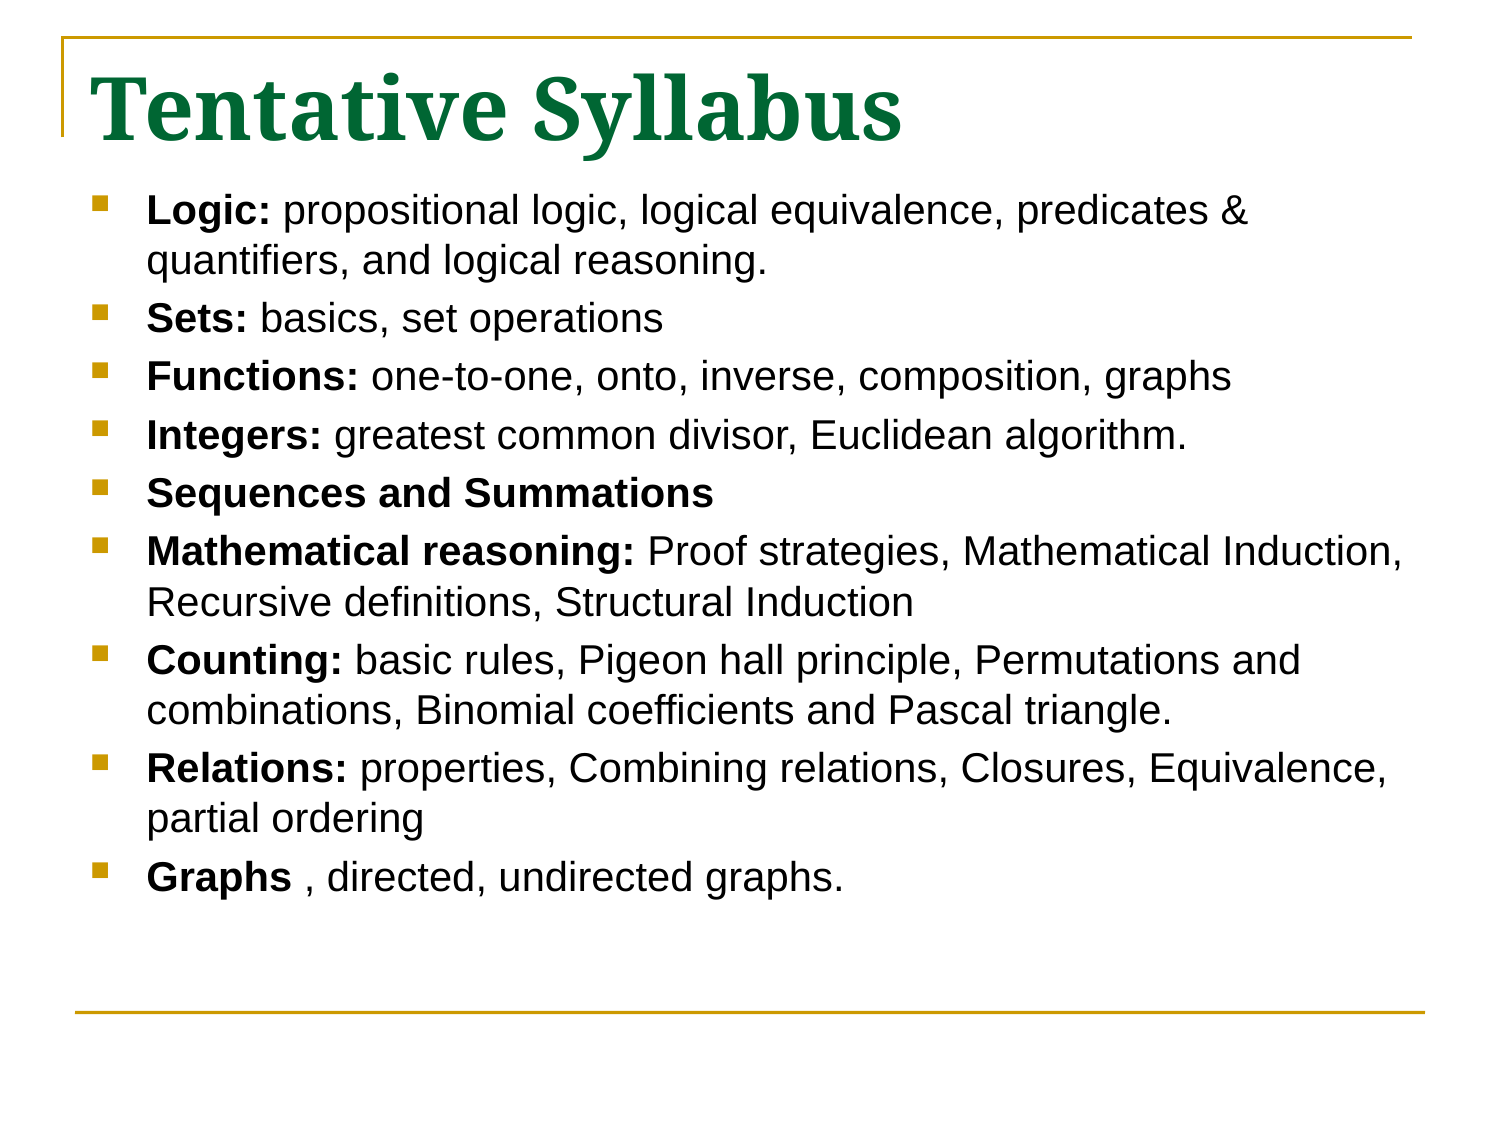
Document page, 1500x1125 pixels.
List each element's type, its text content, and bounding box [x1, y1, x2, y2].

list Logic: propositional logic, logical equivalence, predicates & quantifiers, and logical reasoning. Sets: basics, set operations Functions: one-to-one, onto, inverse, composition, graphs Integers: greatest common divisor, Euclidean algorithm. Sequences and Summations Mathematical reasoning: Proof strategies, Mathematical Induction, Recursive definitions, Structural Induction Counting: basic rules, Pigeon hall principle, Permutations and combinations, Binomial coefficients and Pascal triangle. Relations: properties, Combining relations, Closures, Equivalence, partial ordering Graphs , directed, undirected graphs. [74, 174, 1426, 919]
title Tentative Syllabus [74, 45, 1426, 174]
